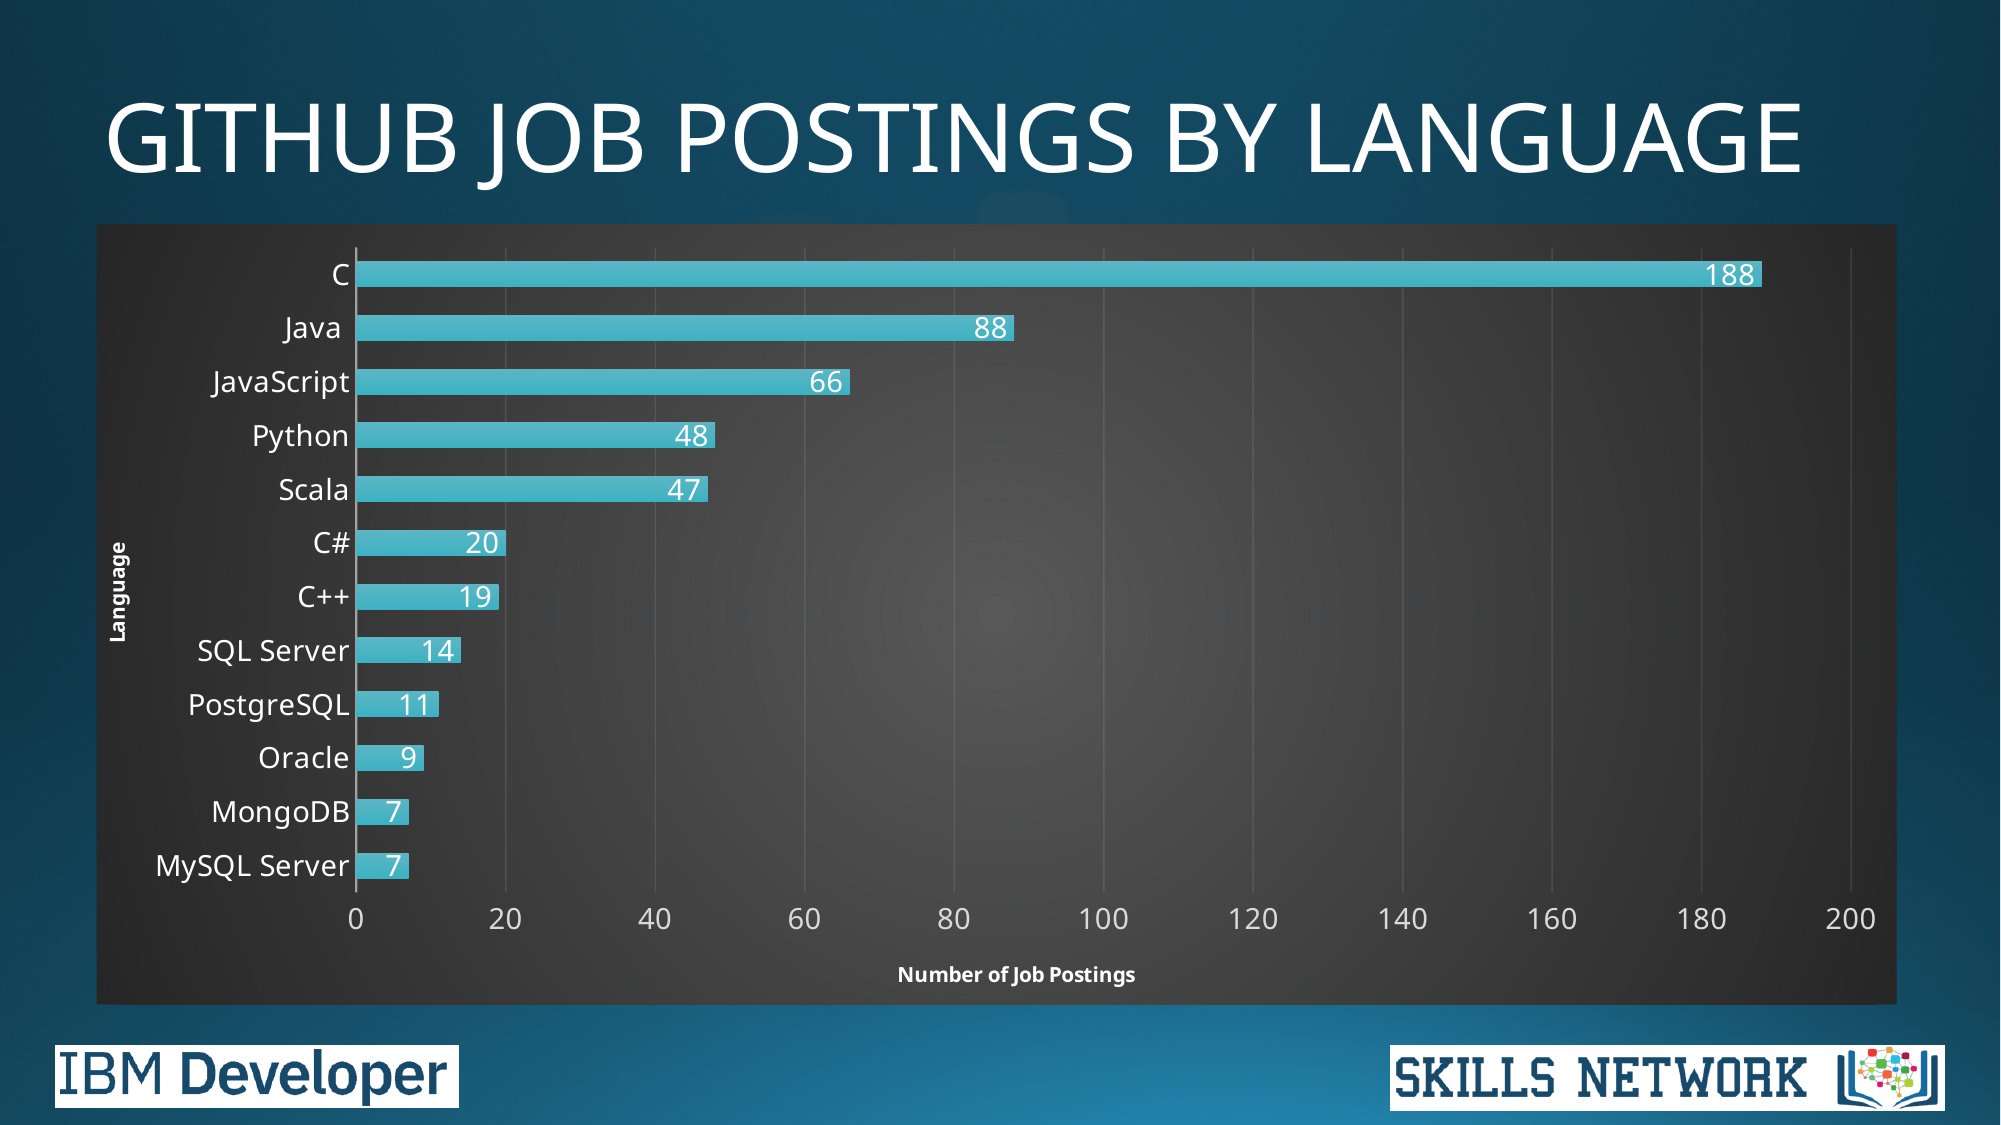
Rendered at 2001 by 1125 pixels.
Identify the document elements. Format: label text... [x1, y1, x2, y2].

title GITHUB JOB POSTINGS BY LANGUAGE [88, 31, 1840, 251]
chart [96, 224, 1897, 1005]
picture [0, 0, 2001, 1125]
